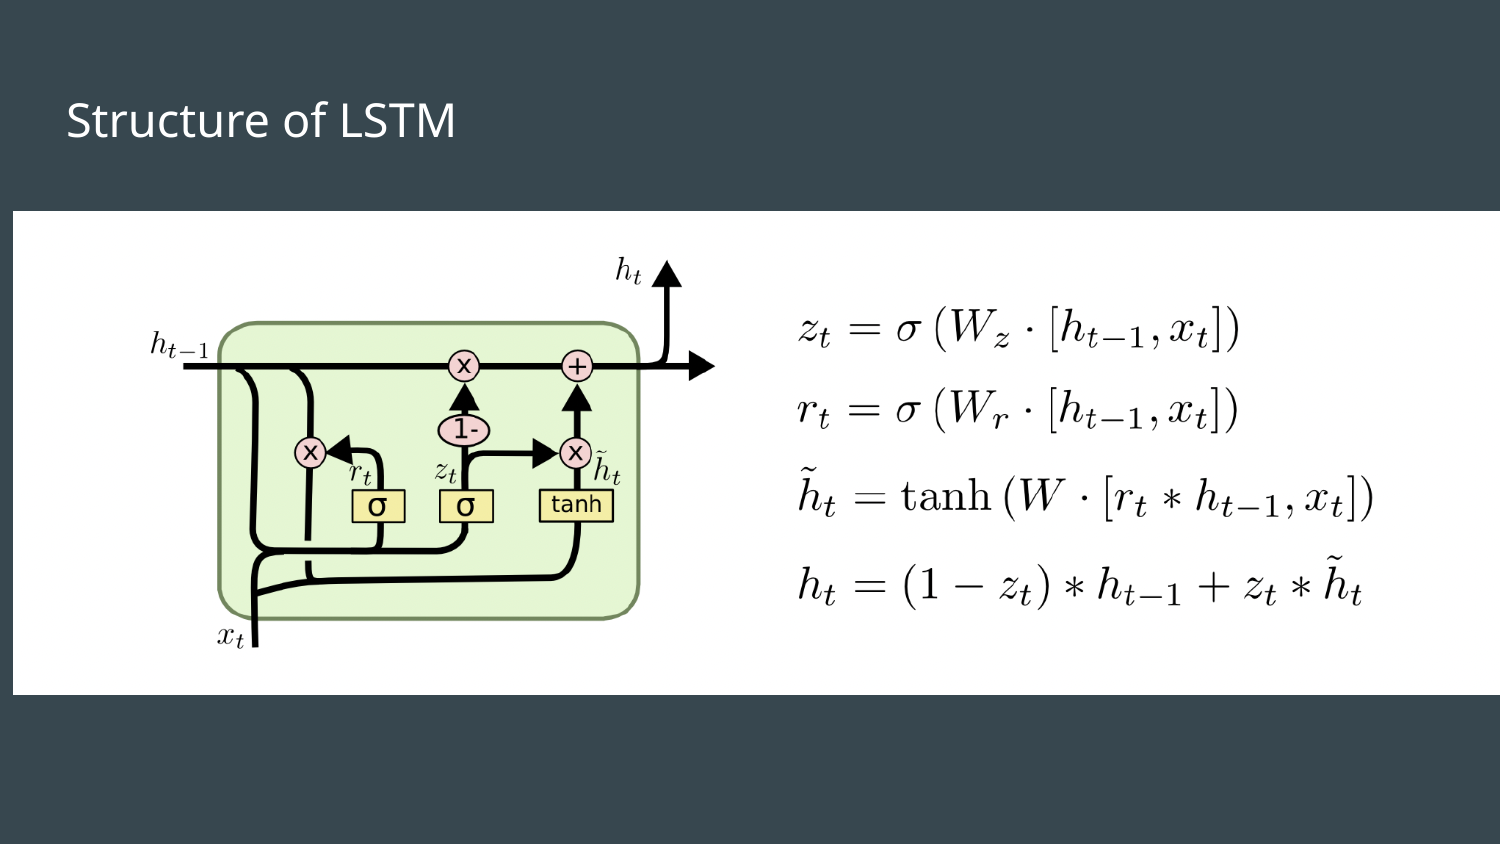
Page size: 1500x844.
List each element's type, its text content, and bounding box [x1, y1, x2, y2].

title Structure of LSTM [51, 72, 1449, 167]
picture [12, 211, 1500, 695]
